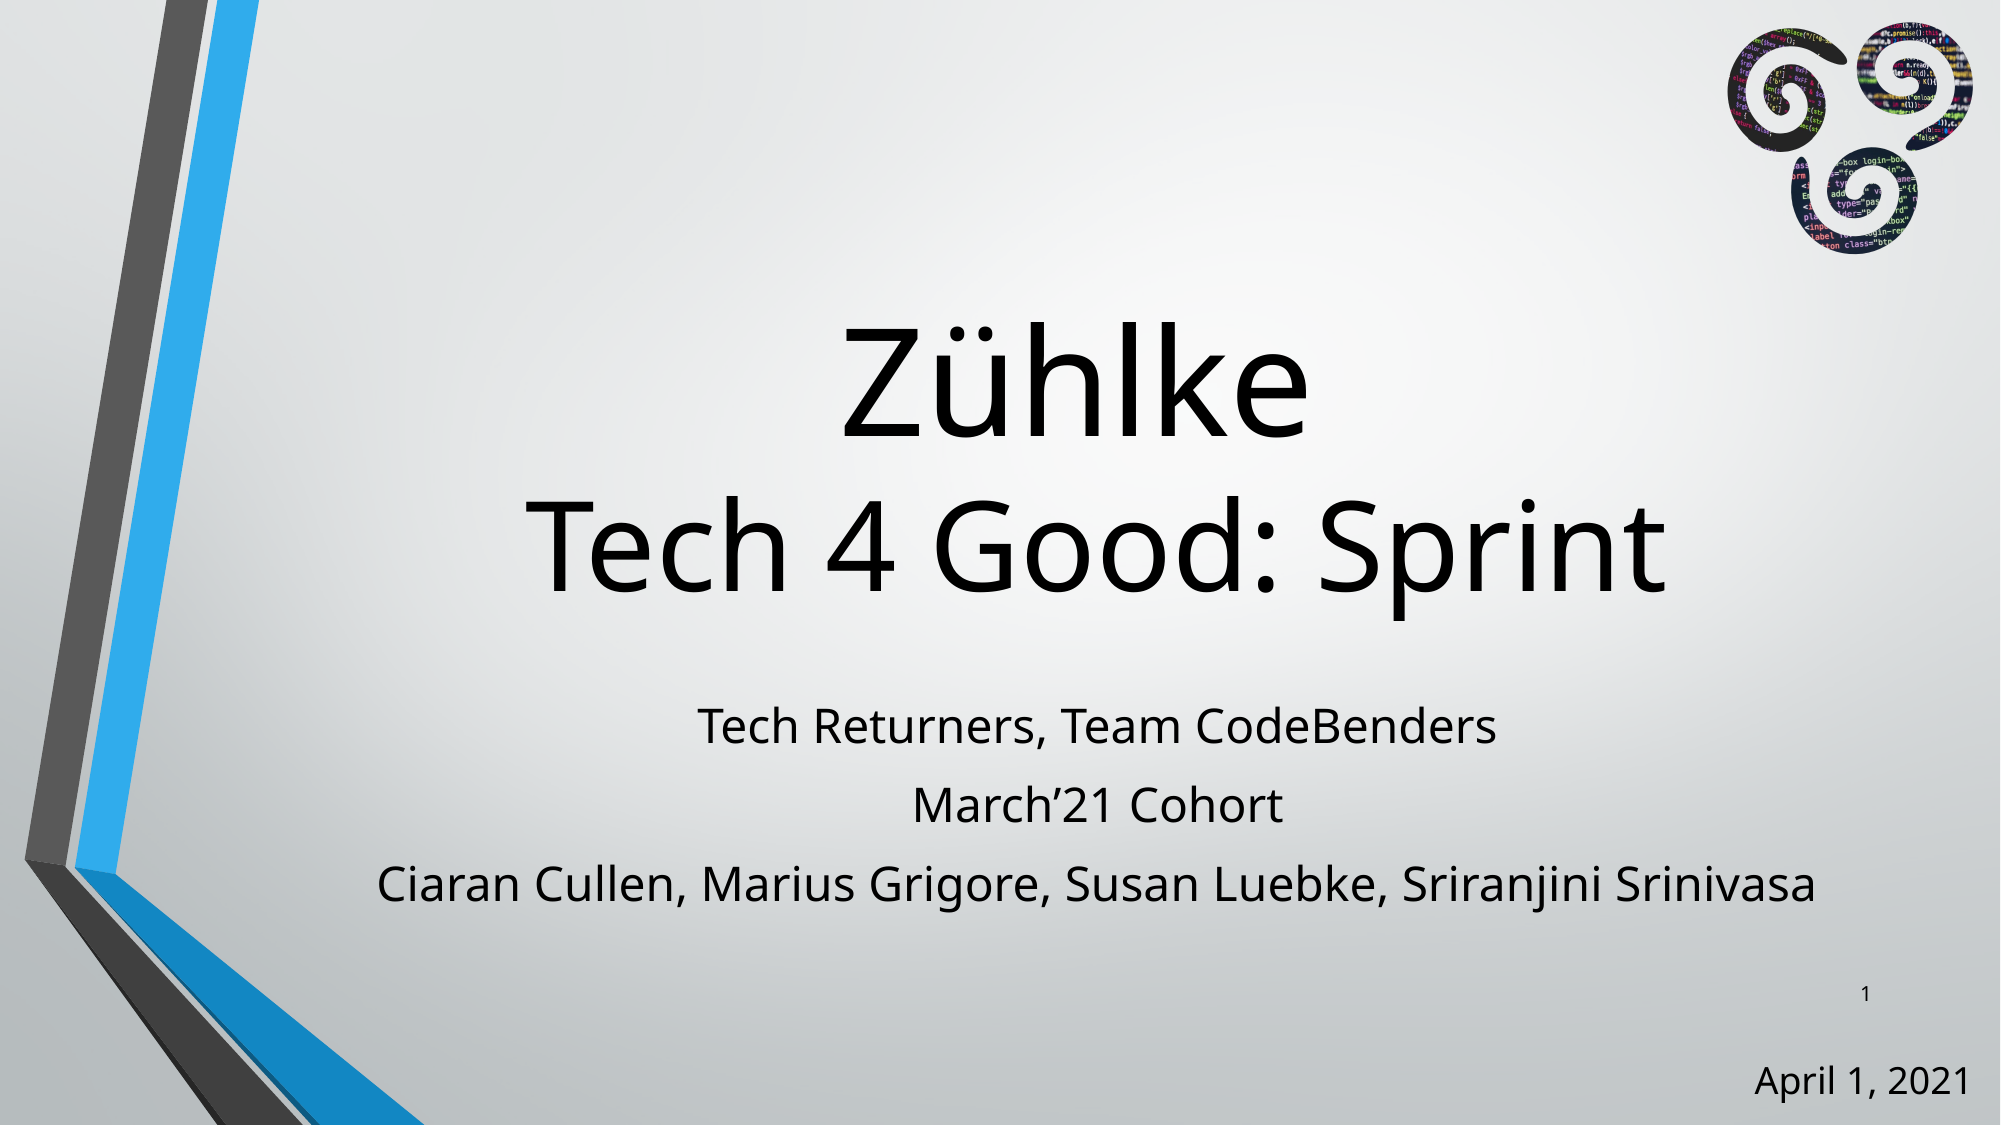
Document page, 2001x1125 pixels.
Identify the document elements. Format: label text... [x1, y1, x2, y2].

picture [1721, 8, 1979, 267]
slide_number 1 [1796, 965, 1887, 1025]
text_box April 1, 2021 [1491, 1049, 1989, 1110]
list Tech Returners, Team CodeBenders March’21 Cohort Ciaran Cullen, Marius Grigore, Susan Luebke, Sriranjini Srinivasa [348, 687, 1848, 971]
title Zühlke Tech 4 Good: Sprint [225, 30, 1968, 625]
